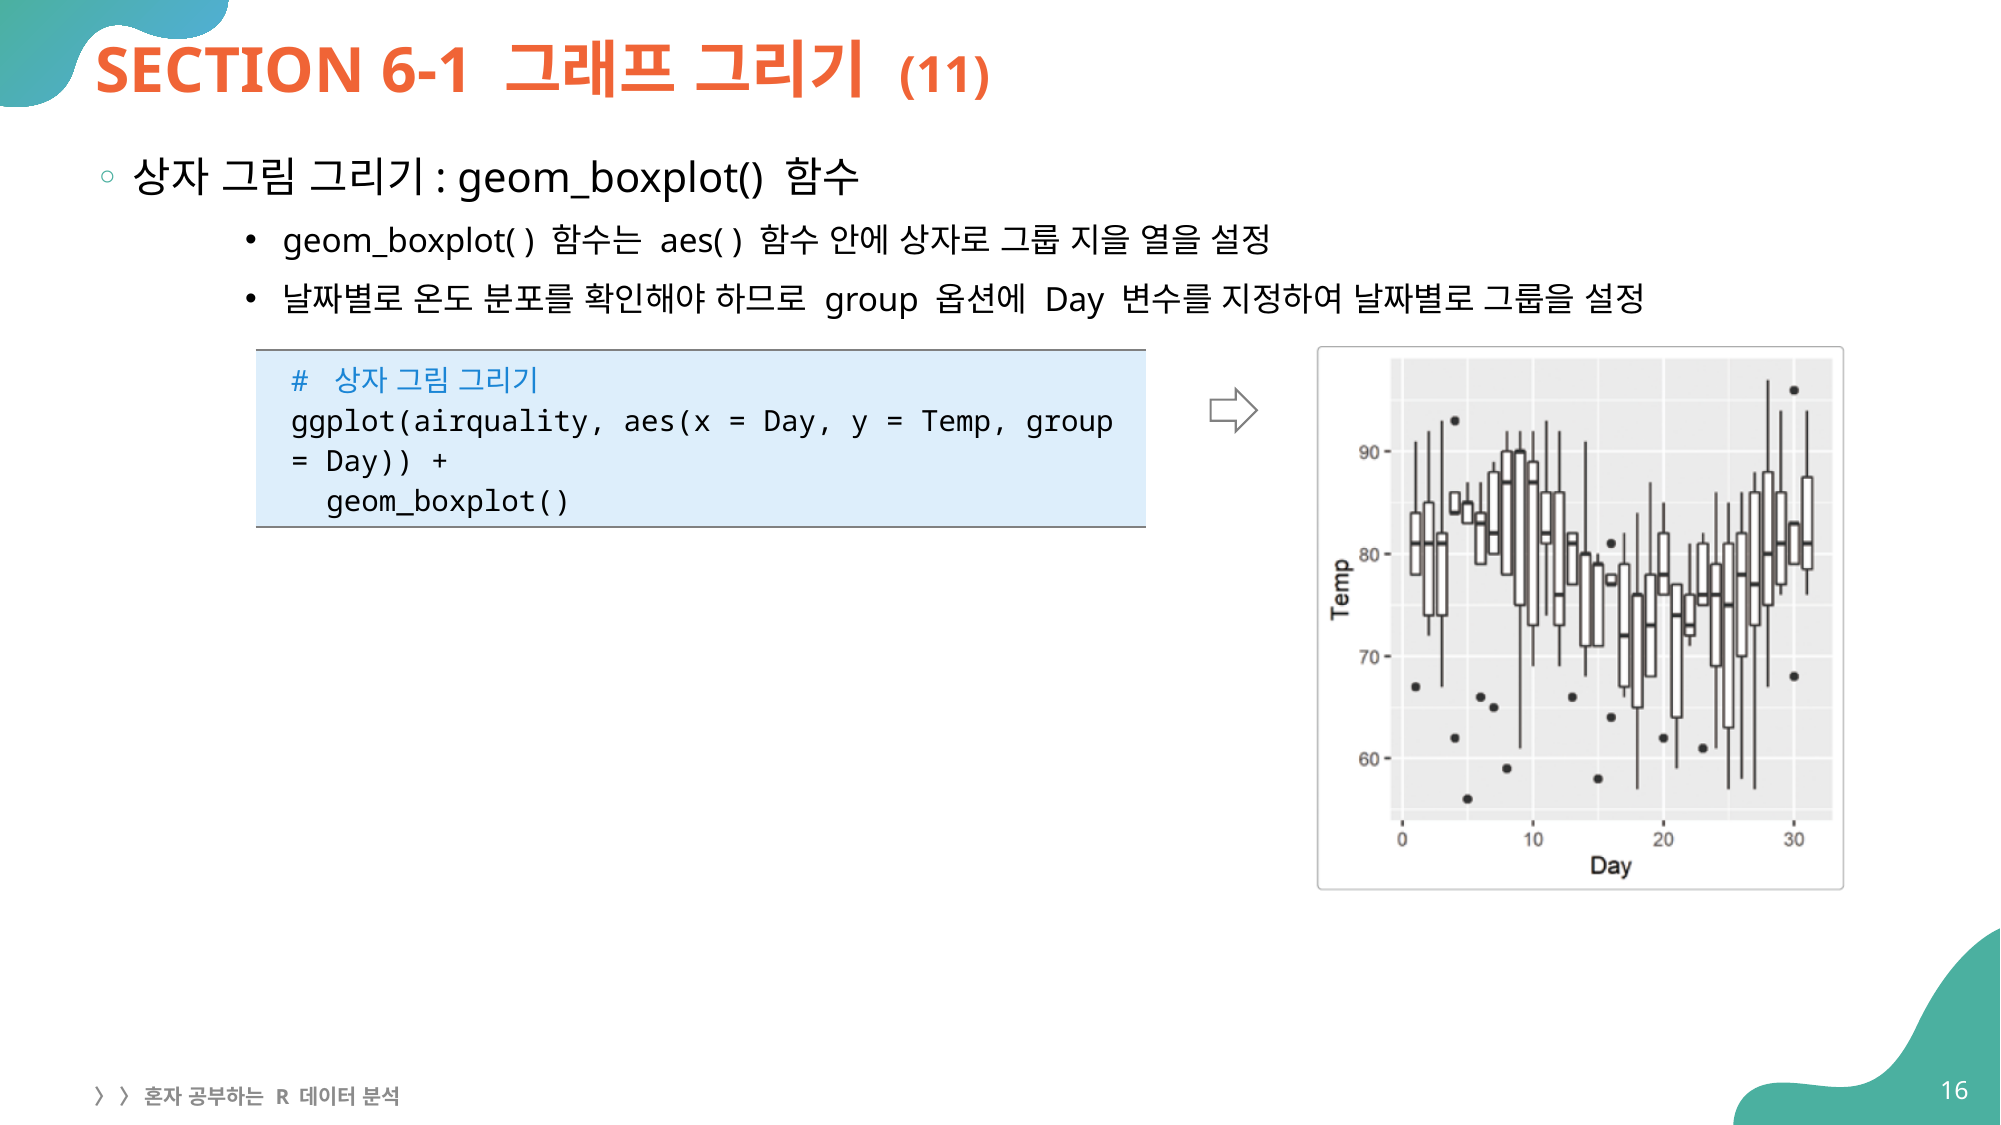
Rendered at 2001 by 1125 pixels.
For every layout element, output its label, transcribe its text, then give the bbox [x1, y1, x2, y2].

slide_number 16 [1917, 1061, 1984, 1122]
picture [1309, 334, 1855, 904]
footer 〉 〉 혼자 공부하는 R 데이터 분석 [79, 1078, 755, 1114]
list 상자 그림 그리기: geom_boxplot() 함수 geom_boxplot( ) 함수는 aes( ) 함수 안에 상자로 그룹 지을 열을 설정 날짜별로 온도 분포를 확인해야 하므로 group 옵션에 Day 변수를 지정하여 날짜별로 그룹을 설정 [79, 133, 1931, 996]
text_box [1209, 386, 1259, 434]
table_header # 상자 그림 그리기 ggplot(airquality, aes(x = Day, y = Temp, group = Day)) + geom_boxplot() [256, 351, 1146, 526]
title SECTION 6-1 그래프 그리기 (11) [79, 17, 1931, 128]
